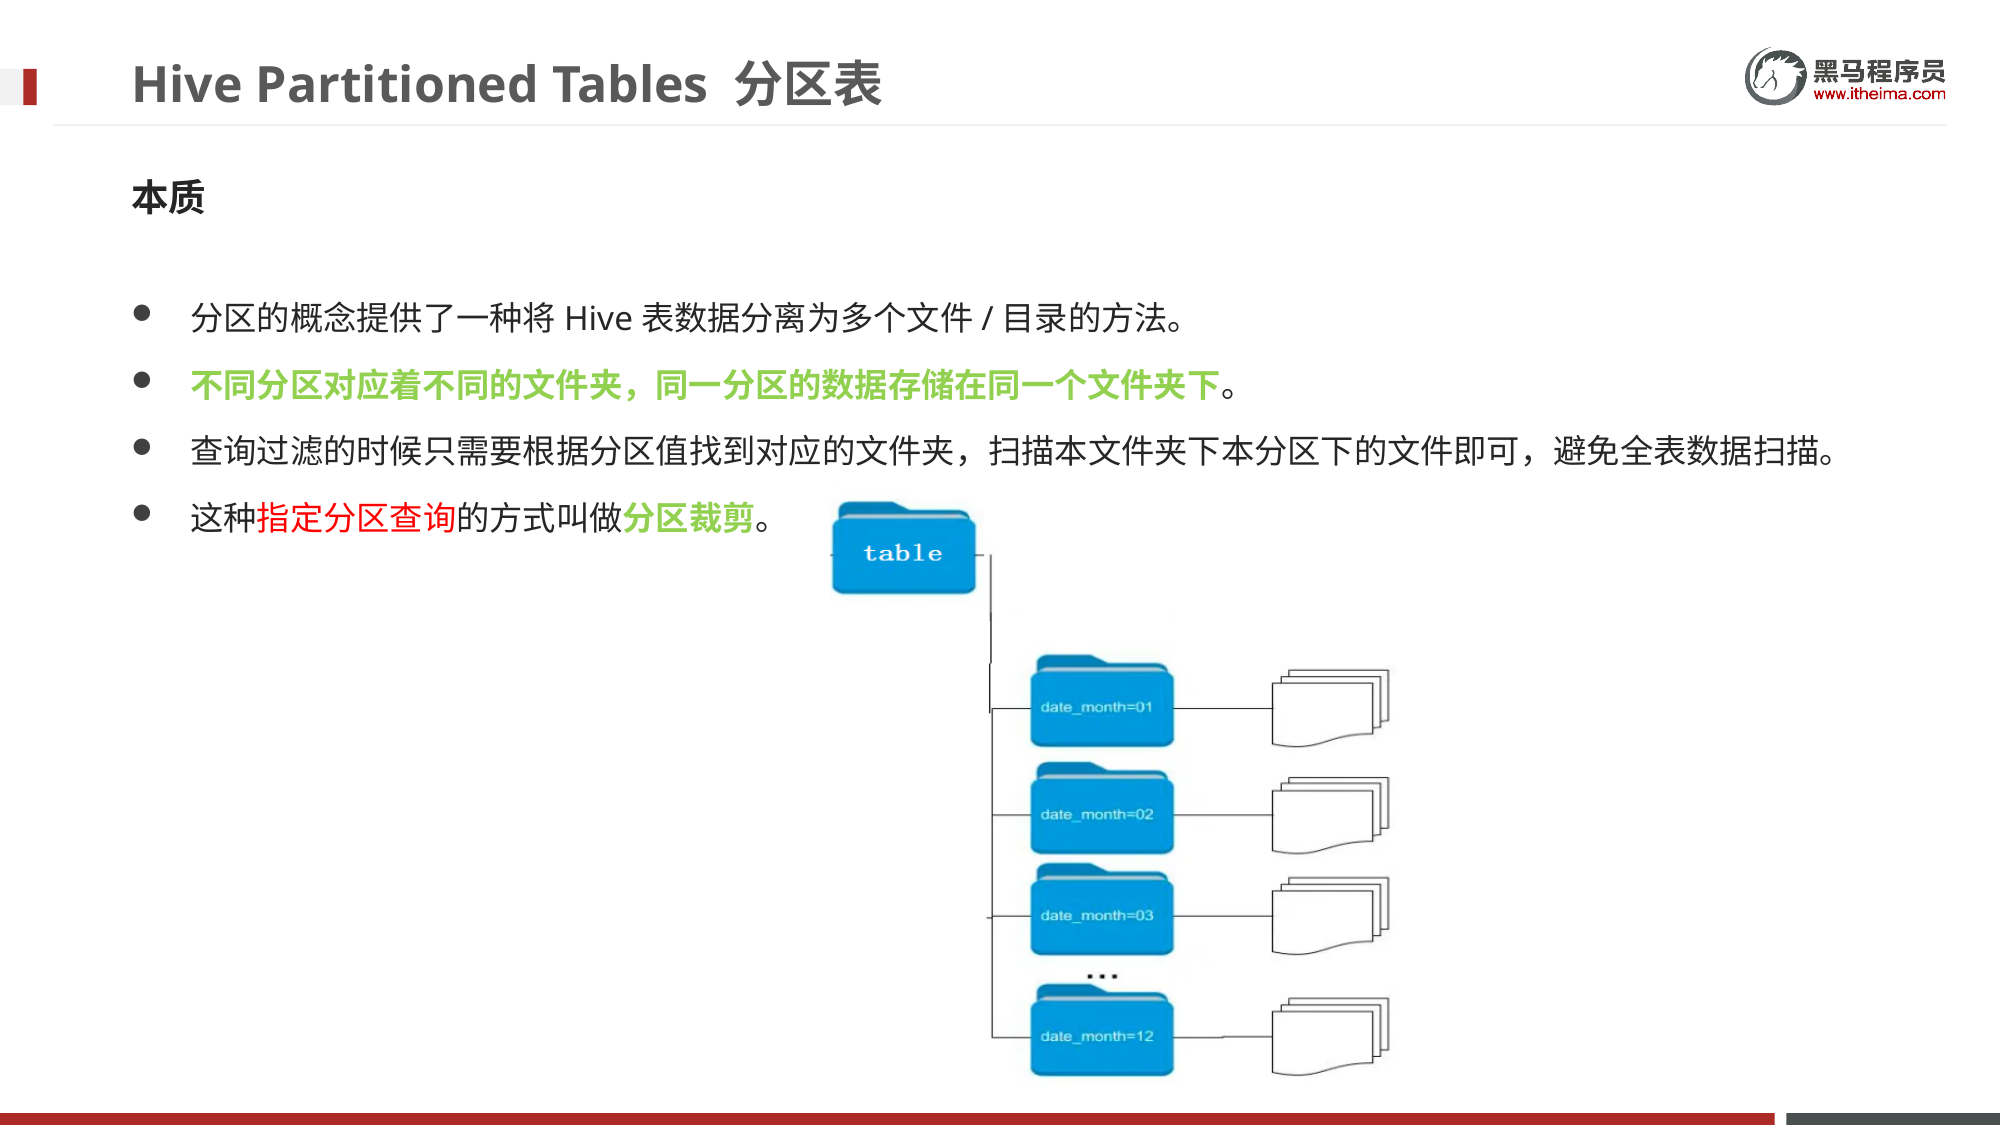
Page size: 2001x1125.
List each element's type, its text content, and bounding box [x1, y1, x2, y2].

title Hive Partitioned Tables 分区表 [116, 40, 1556, 125]
picture [799, 480, 1501, 1092]
picture [1744, 46, 1946, 106]
list 分区的概念提供了一种将Hive表数据分离为多个文件/目录的方法。 不同分区对应着不同的文件夹，同一分区的数据存储在同一个文件夹下。 查询过滤的时候只需要根据分区值找到对应的文件夹，扫描本文件夹下本分区下的文件即可，避免全表数据扫描。 这种指定分区查询的方式叫做分区裁剪。 [116, 270, 1880, 963]
list 本质 [116, 154, 1880, 239]
